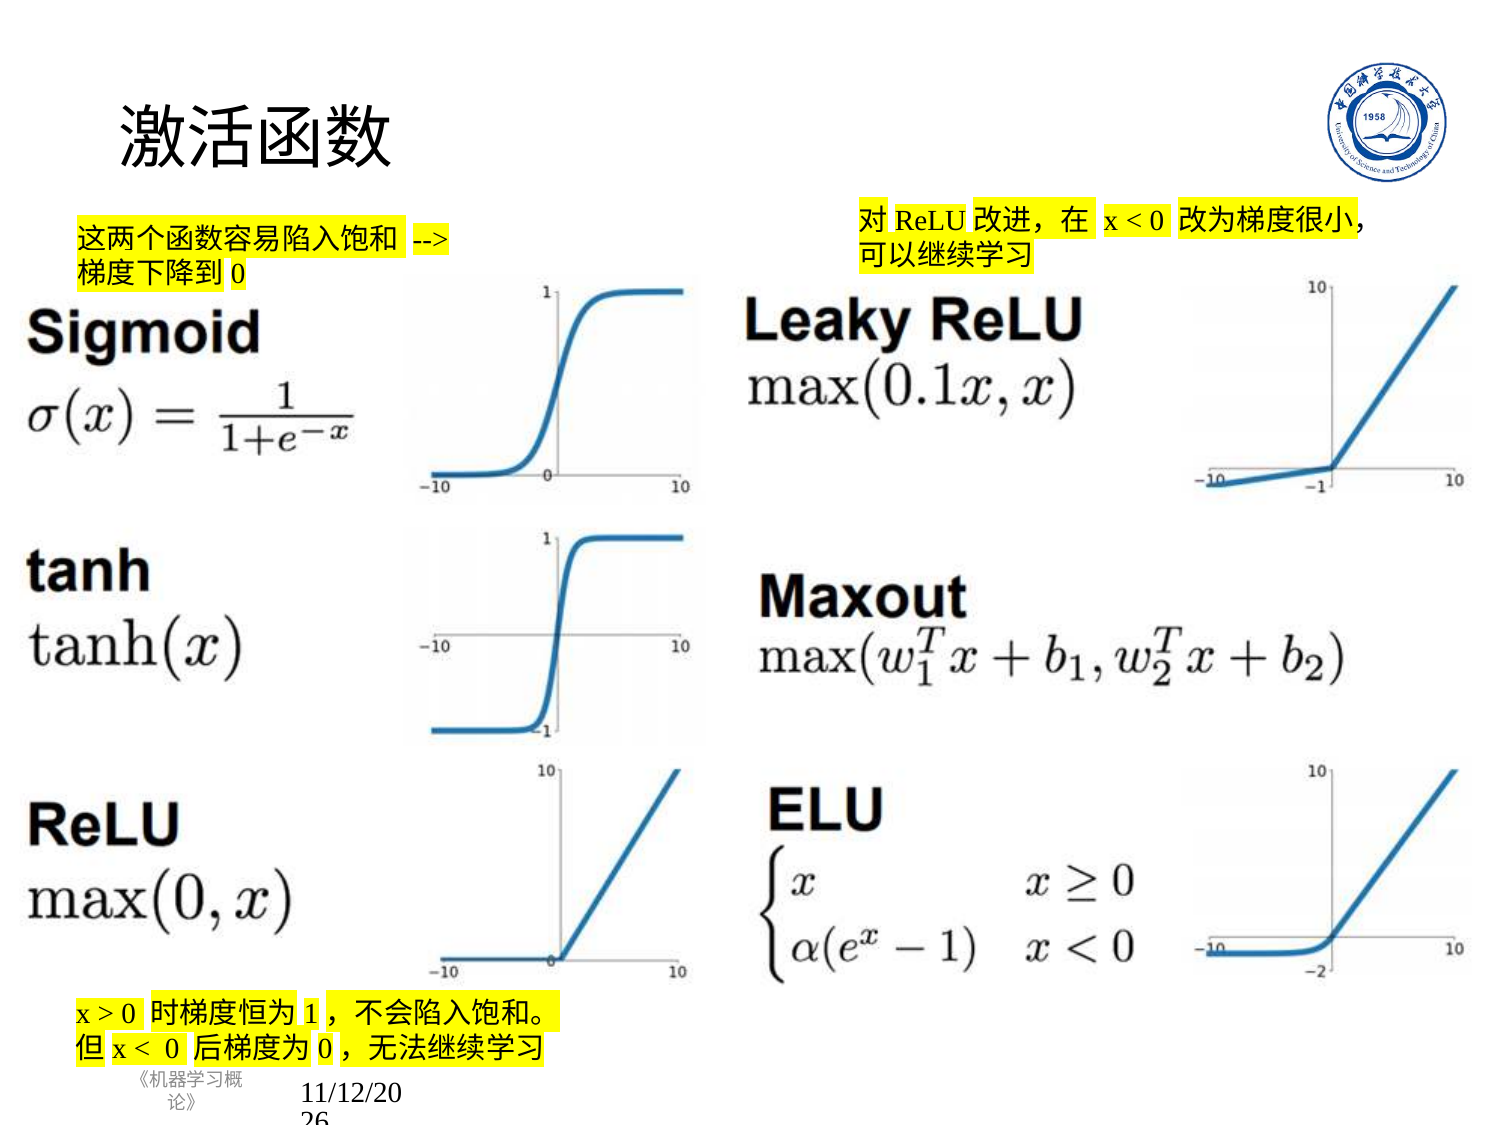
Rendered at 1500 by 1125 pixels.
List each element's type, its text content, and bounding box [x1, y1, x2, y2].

picture [1397, 59, 1450, 144]
text_box x > 0 时梯度恒为1，不会陷入饱和。但x < 0 后梯度为0，无法继续学习 [61, 994, 577, 1072]
footer 《机器学习概论》 [104, 1072, 270, 1113]
text_box 对ReLU改进，在 x < 0 改为梯度很小，可以继续学习 [844, 193, 1373, 263]
slide_number [1372, 144, 1476, 205]
title 激活函数 [103, 59, 1397, 221]
picture [725, 263, 1479, 994]
picture [19, 263, 721, 994]
text_box 这两个函数容易陷入饱和 --> 梯度下降到0 [62, 212, 502, 263]
slide_number [285, 1072, 422, 1113]
